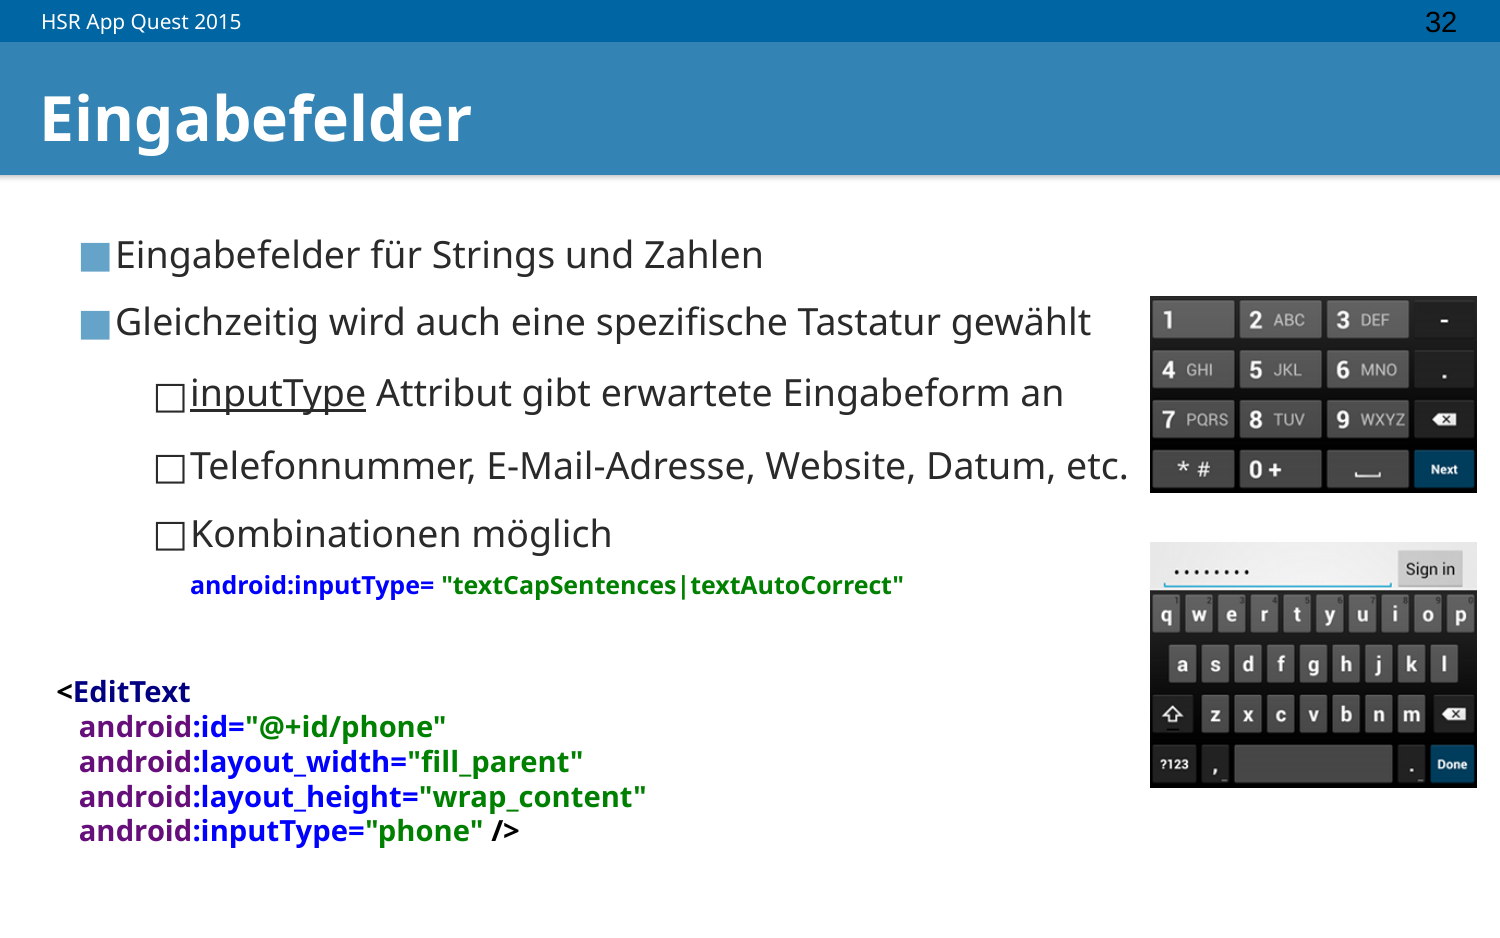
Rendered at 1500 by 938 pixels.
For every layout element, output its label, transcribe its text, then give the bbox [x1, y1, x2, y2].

slide_number ‹#› [1410, 0, 1500, 42]
list Eingabefelder für Strings und Zahlen Gleichzeitig wird auch eine spezifische Tastatur gewählt inputType Attribut gibt erwartete Eingabeform an Telefonnummer, E-Mail-Adresse, Website, Datum, etc. Kombinationen möglich android:inputType= "textCapSentences|textAutoCorrect" [25, 193, 1491, 924]
picture [0, 0, 1500, 938]
title Eingabefelder [24, 42, 1491, 169]
text_box <EditText android:id="@+id/phone" android:layout_width="fill_parent" android:layout_height="wrap_content" android:inputType="phone" /> [41, 657, 800, 937]
